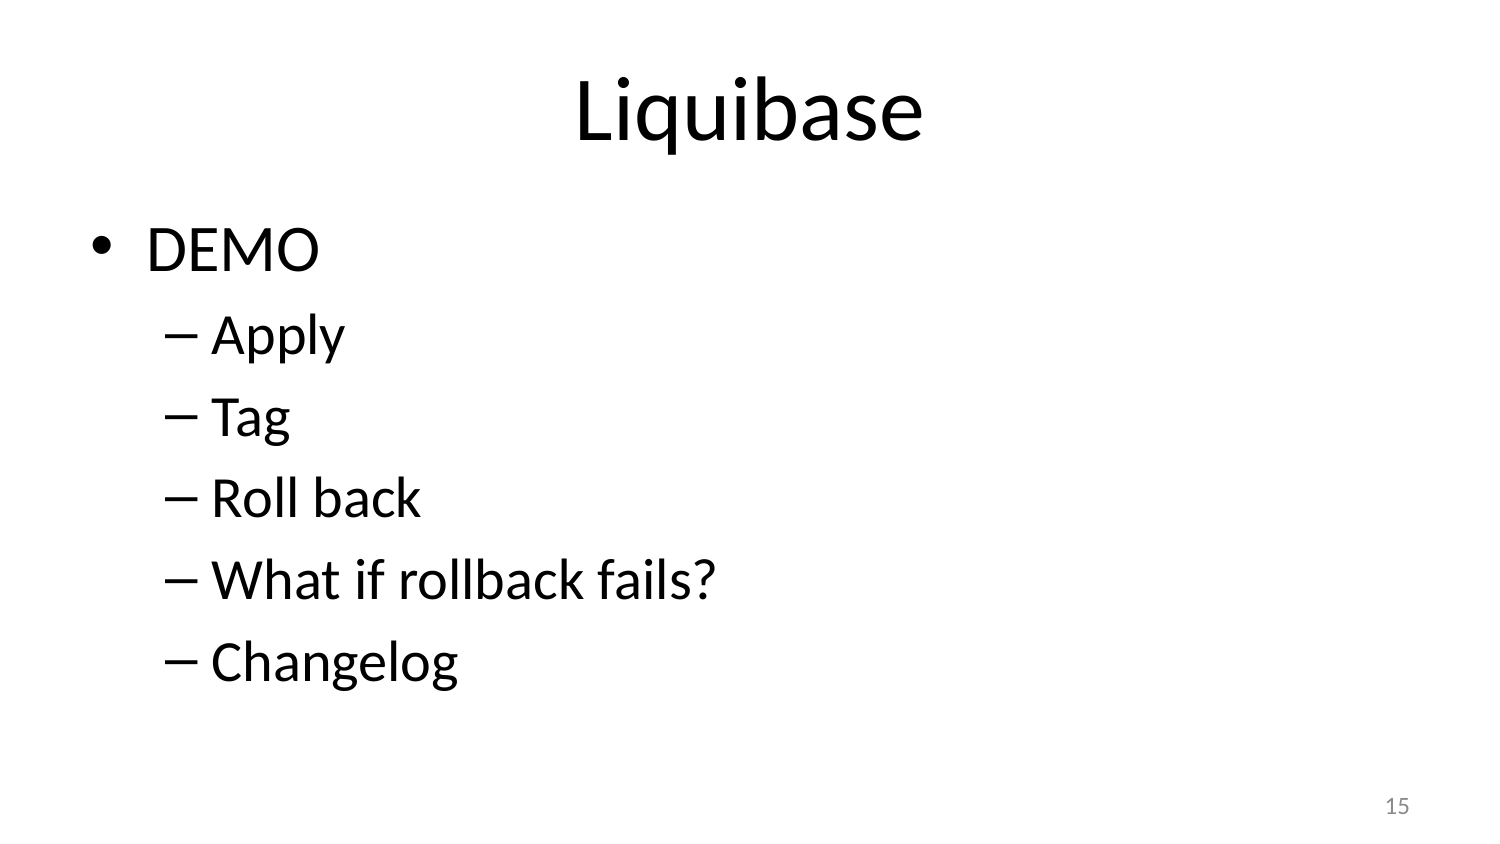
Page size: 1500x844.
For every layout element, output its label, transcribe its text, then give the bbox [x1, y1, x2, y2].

title Liquibase [75, 33, 1425, 175]
slide_number 15 [1074, 782, 1425, 827]
list DEMO Apply Tag Roll back What if rollback fails? Changelog [75, 196, 1425, 754]
